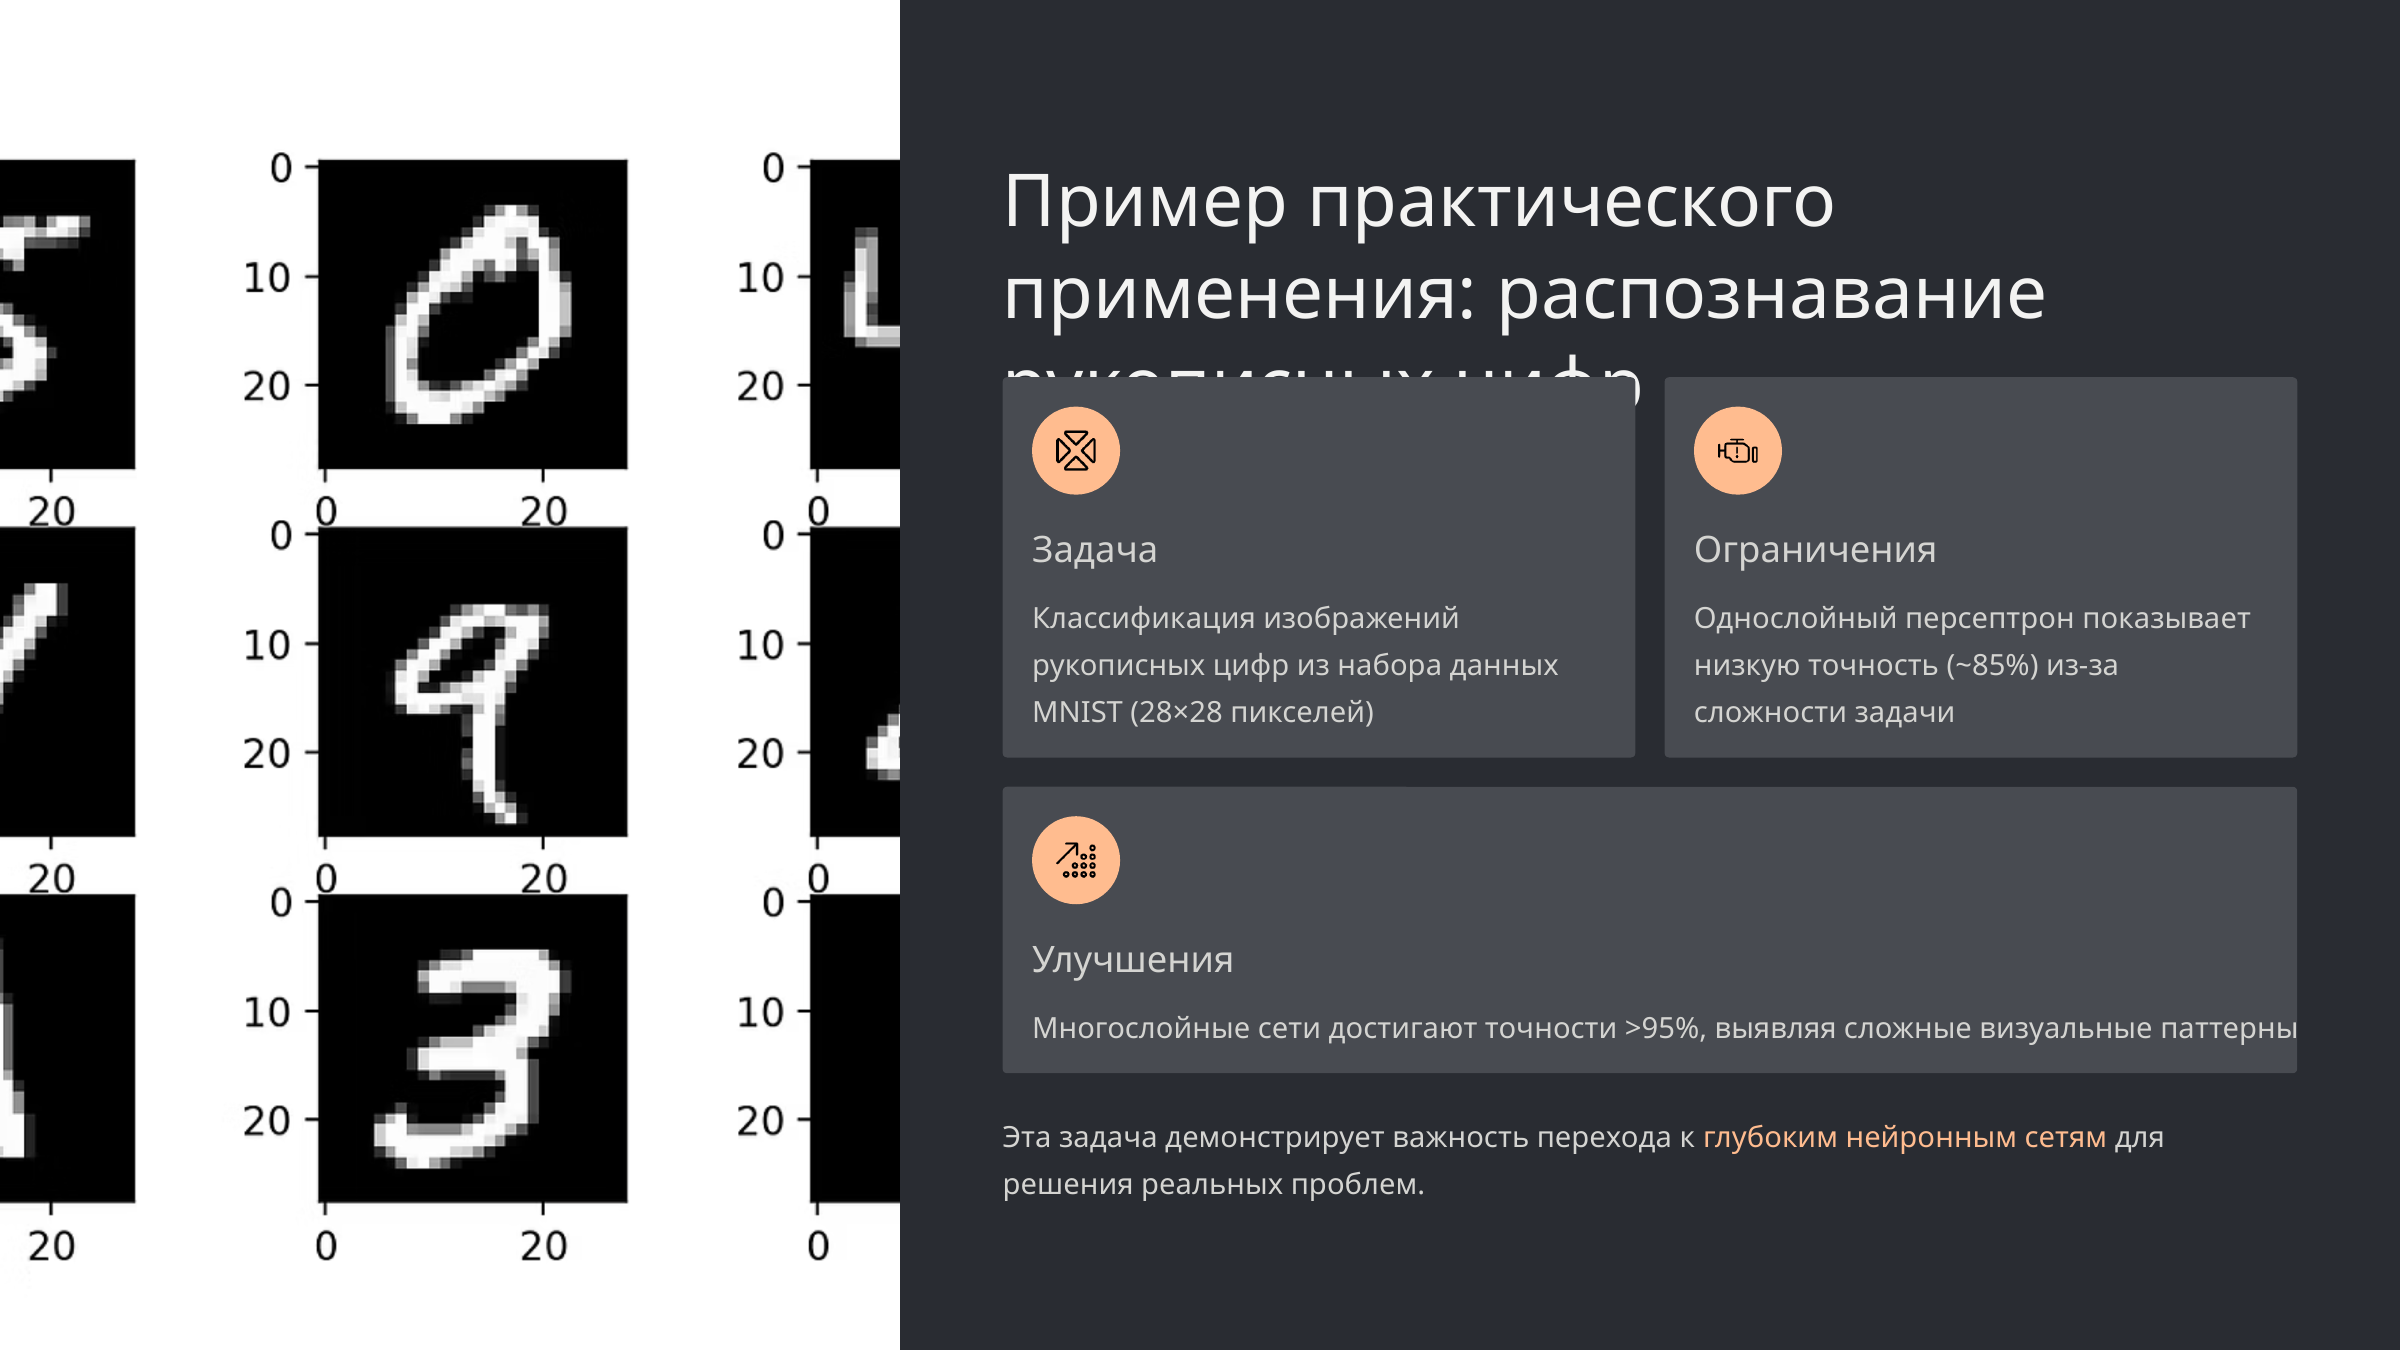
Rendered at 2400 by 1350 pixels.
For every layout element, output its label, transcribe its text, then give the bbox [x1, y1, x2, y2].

text_box Эта задача демонстрирует важность перехода к глубоким нейронным сетям для решения реальных проблем. [1002, 1106, 2298, 1201]
picture [0, 0, 900, 1350]
text_box [1693, 406, 1783, 495]
text_box [1664, 377, 2298, 758]
text_box Многослойные сети достигают точности >95%, выявляя сложные визуальные паттерны [1032, 996, 2268, 1044]
text_box Задача [1032, 523, 1399, 570]
picture [1718, 425, 1758, 476]
picture [1056, 835, 1096, 885]
text_box Улучшения [1032, 933, 1399, 980]
text_box [1032, 816, 1121, 905]
text_box Классификация изображений рукописных цифр из набора данных MNIST (28×28 пикселей) [1032, 587, 1606, 729]
picture [1056, 425, 1096, 476]
text_box Однослойный персептрон показывает низкую точность (~85%) из-за сложности задачи [1693, 587, 2268, 729]
text_box [1032, 406, 1121, 495]
text_box Пример практического применения: распознавание рукописных цифр [1002, 149, 2298, 334]
text_box [1002, 377, 1636, 758]
text_box [1002, 786, 2298, 1074]
text_box Ограничения [1693, 523, 2061, 570]
